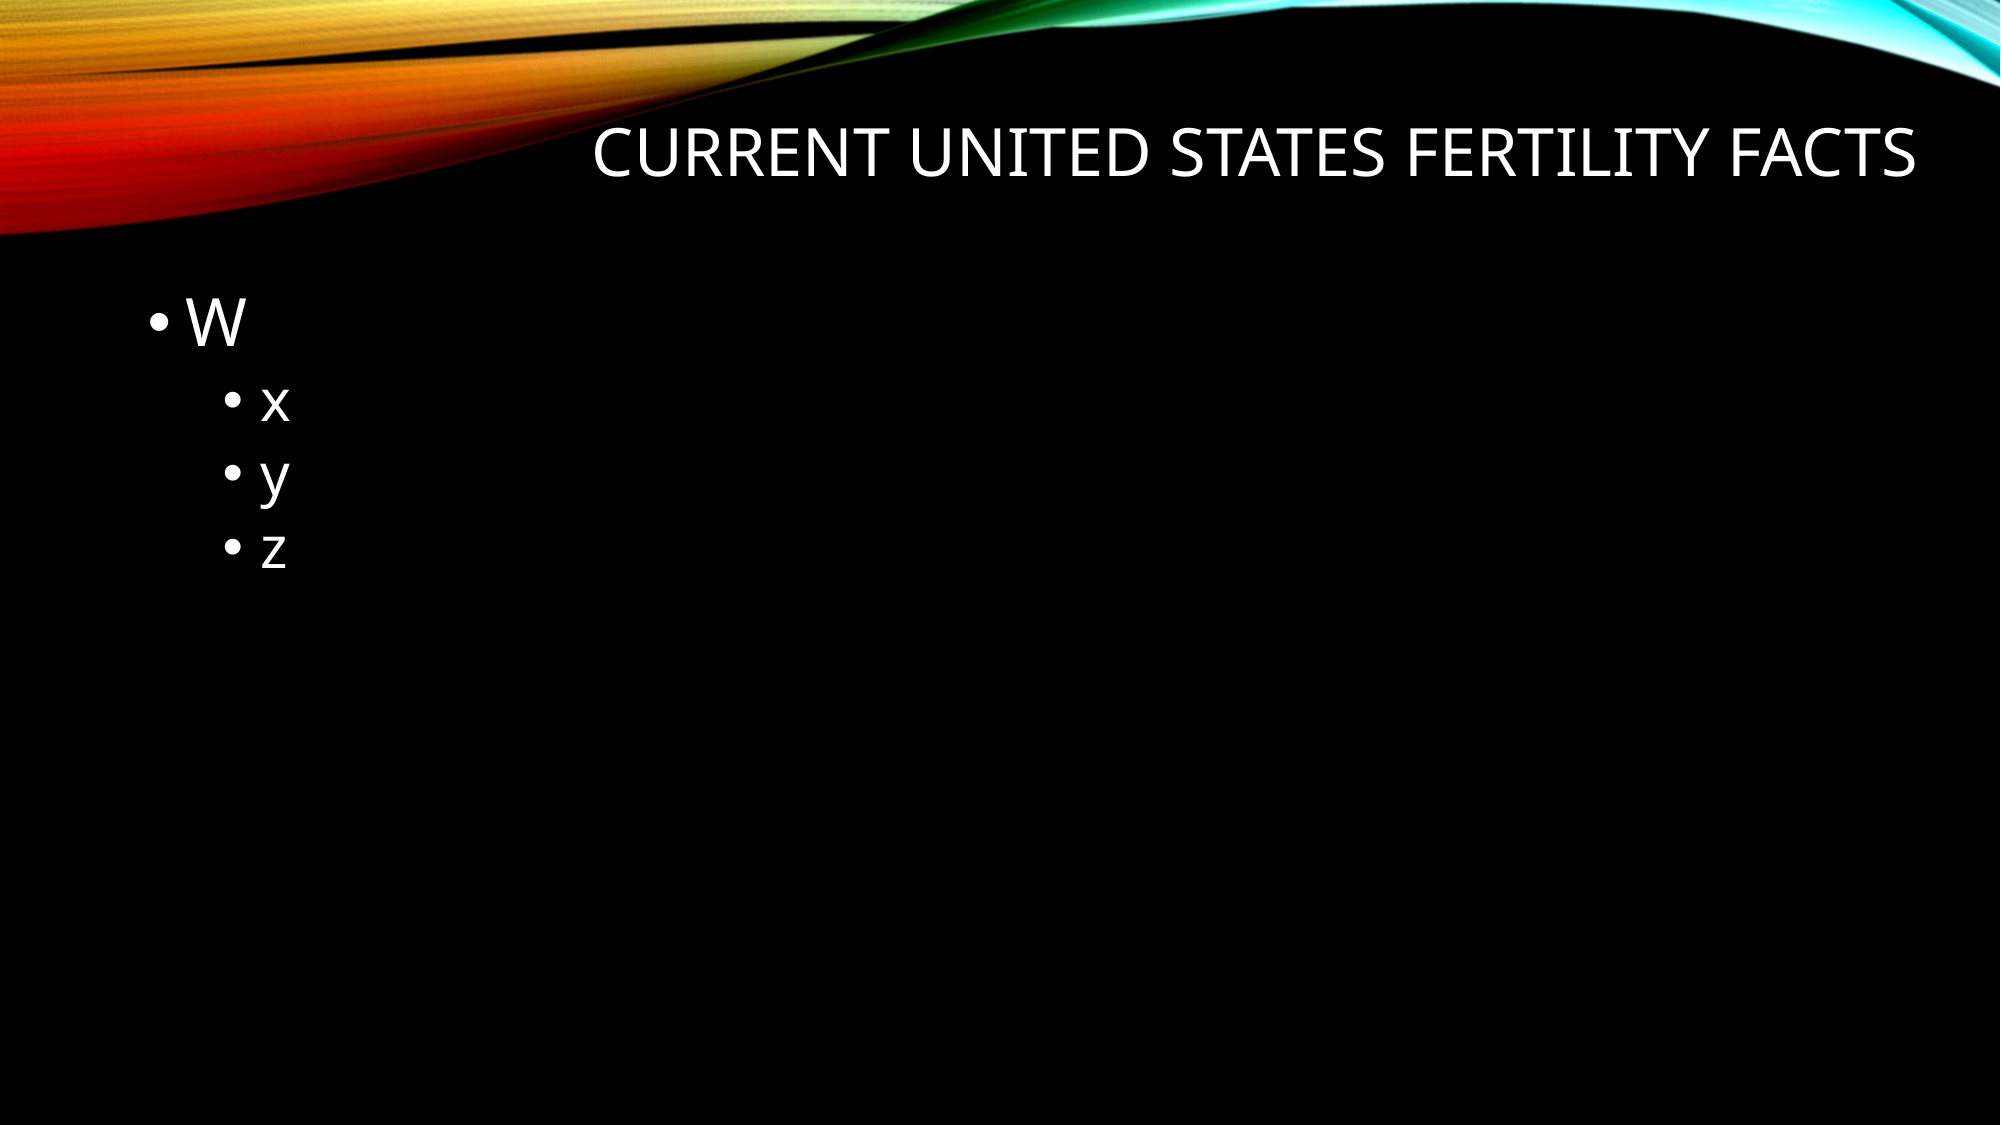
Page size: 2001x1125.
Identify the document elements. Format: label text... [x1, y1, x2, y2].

list W x y z [132, 281, 1968, 1063]
picture [0, 0, 2000, 237]
title Current United States fertility facts [521, 48, 1934, 261]
